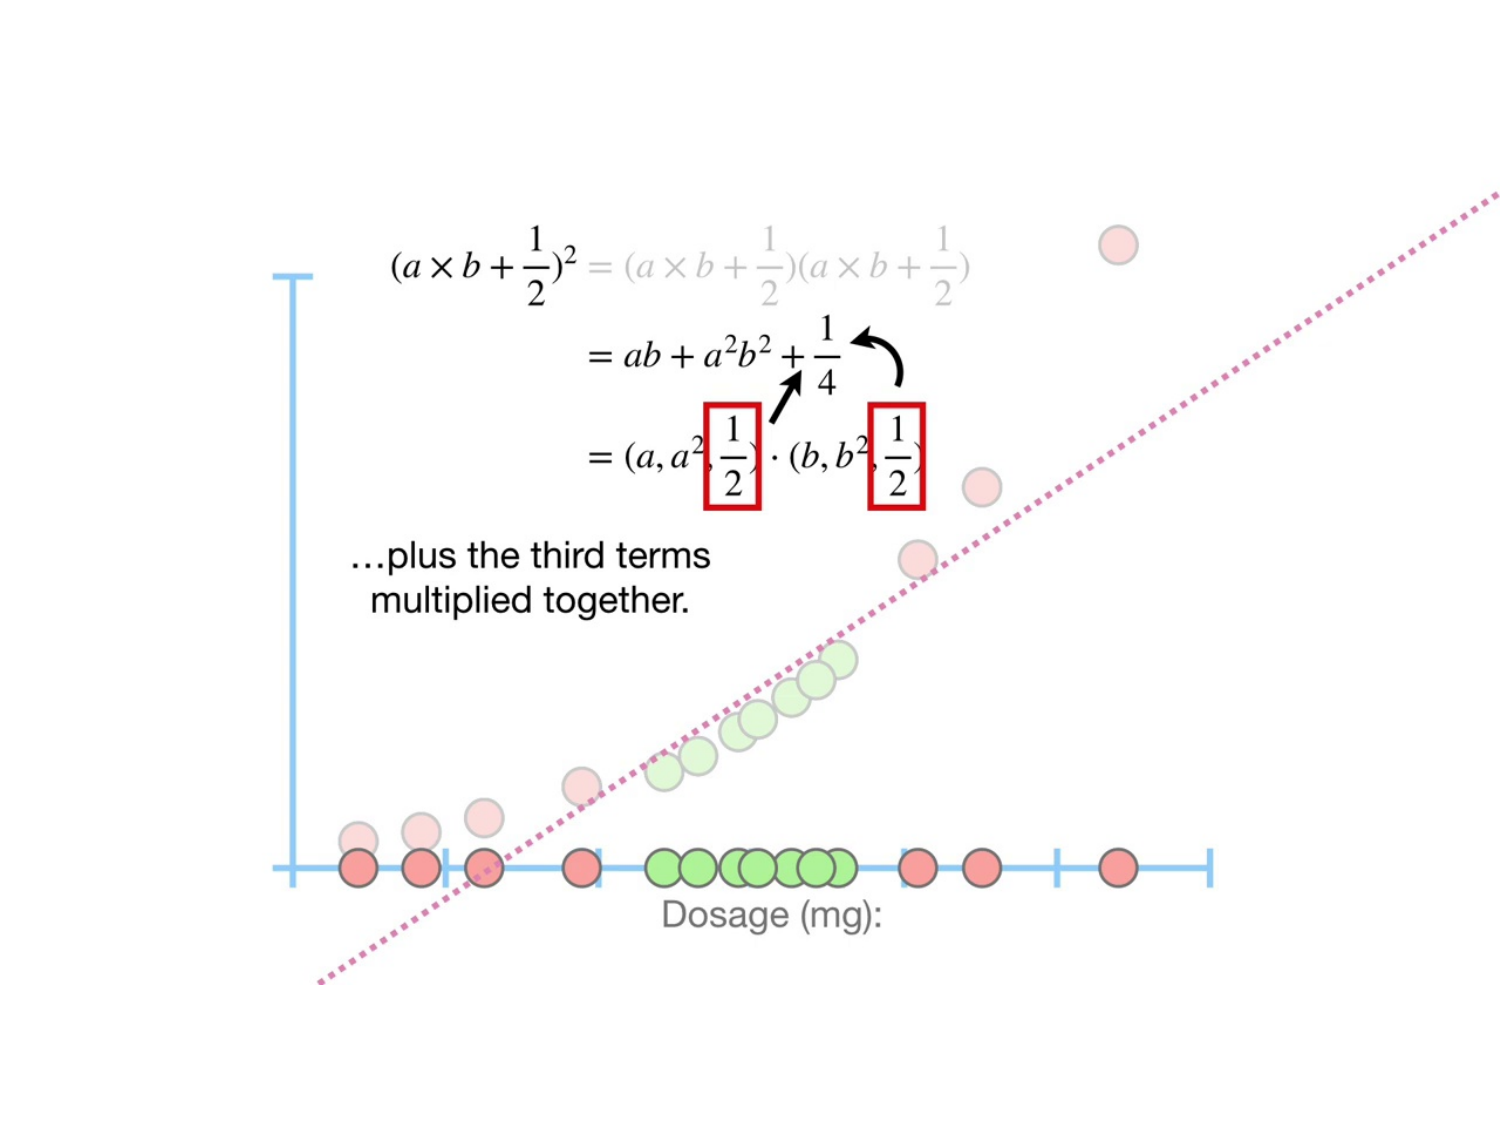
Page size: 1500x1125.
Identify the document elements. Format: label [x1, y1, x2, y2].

picture [0, 140, 1500, 985]
